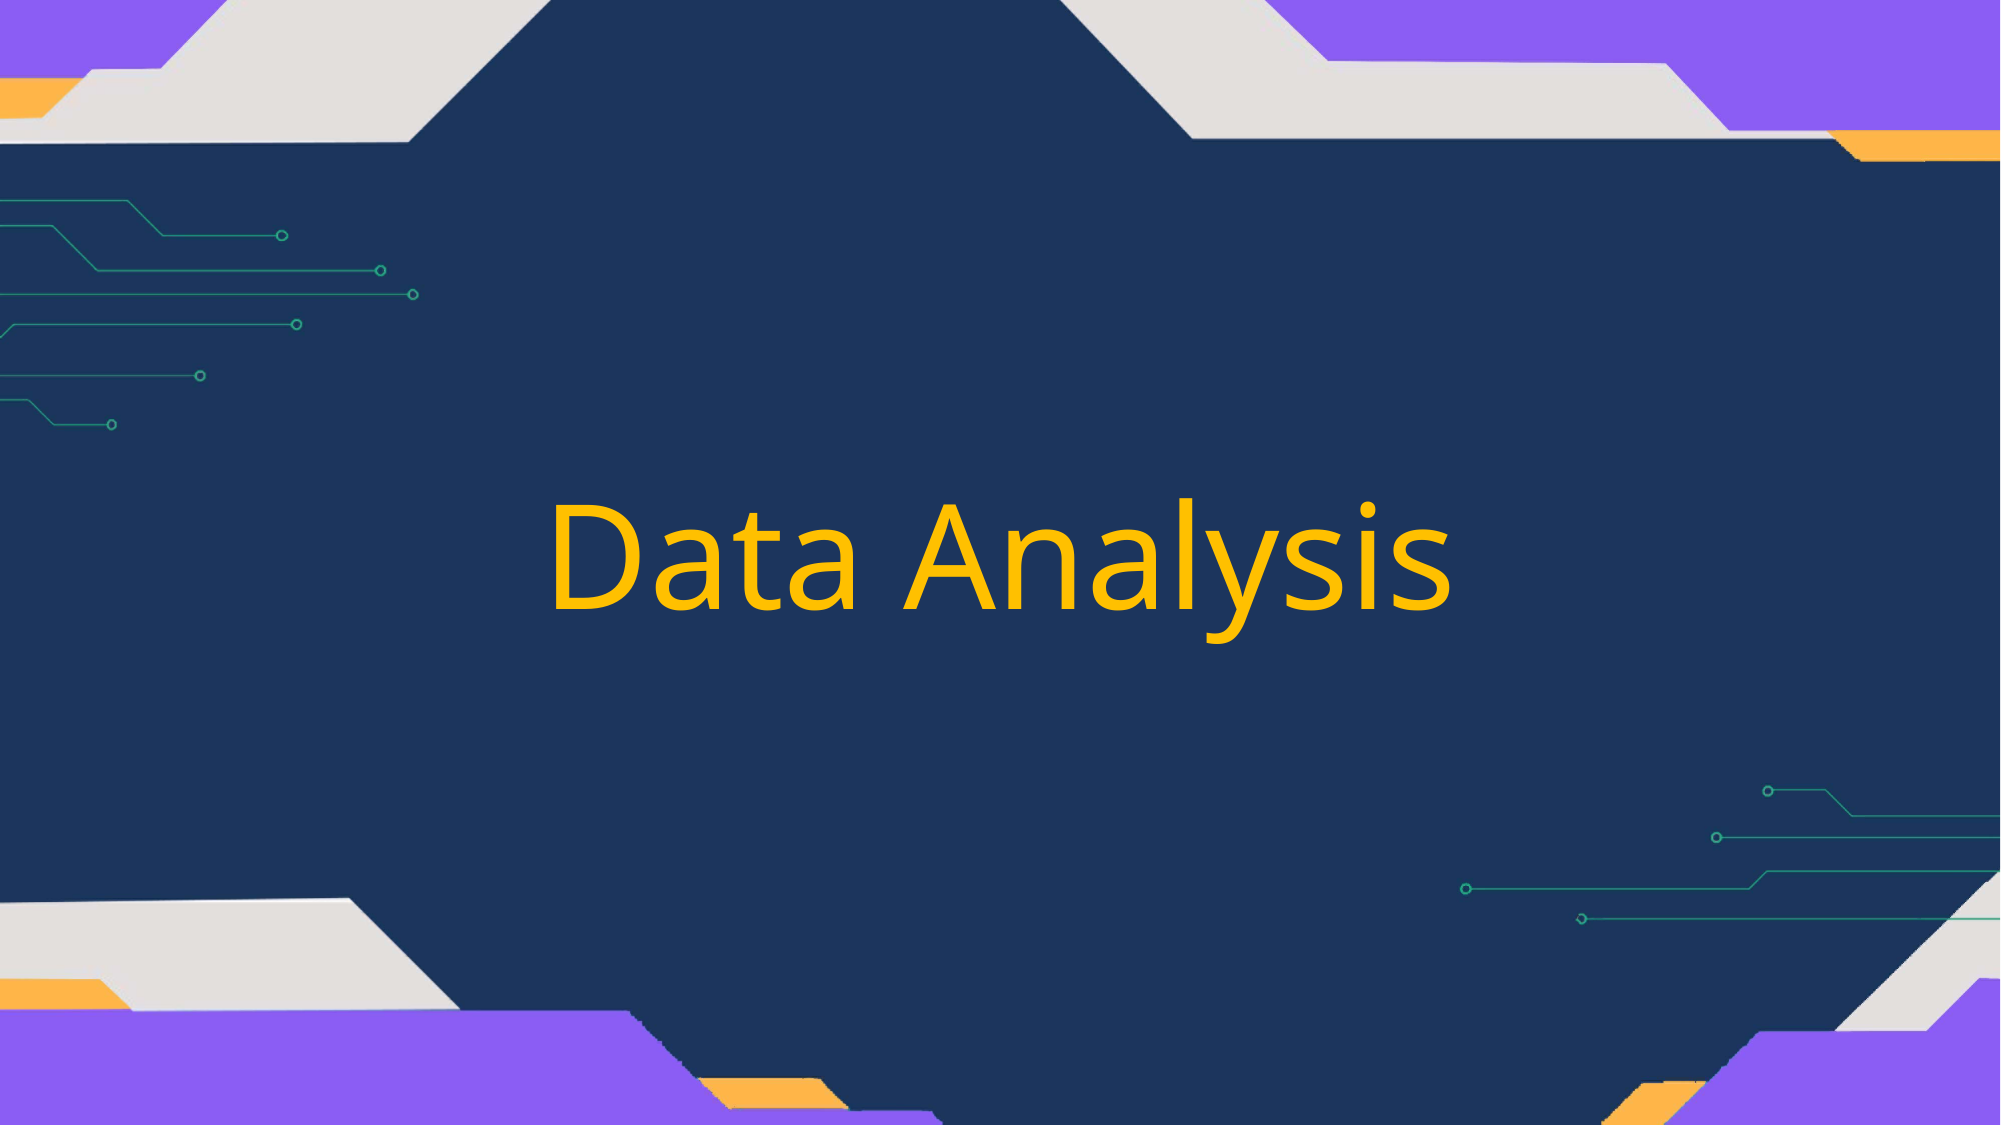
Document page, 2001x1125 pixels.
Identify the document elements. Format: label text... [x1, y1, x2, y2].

picture [0, 0, 2001, 1125]
title Data Analysis [137, 453, 1863, 672]
